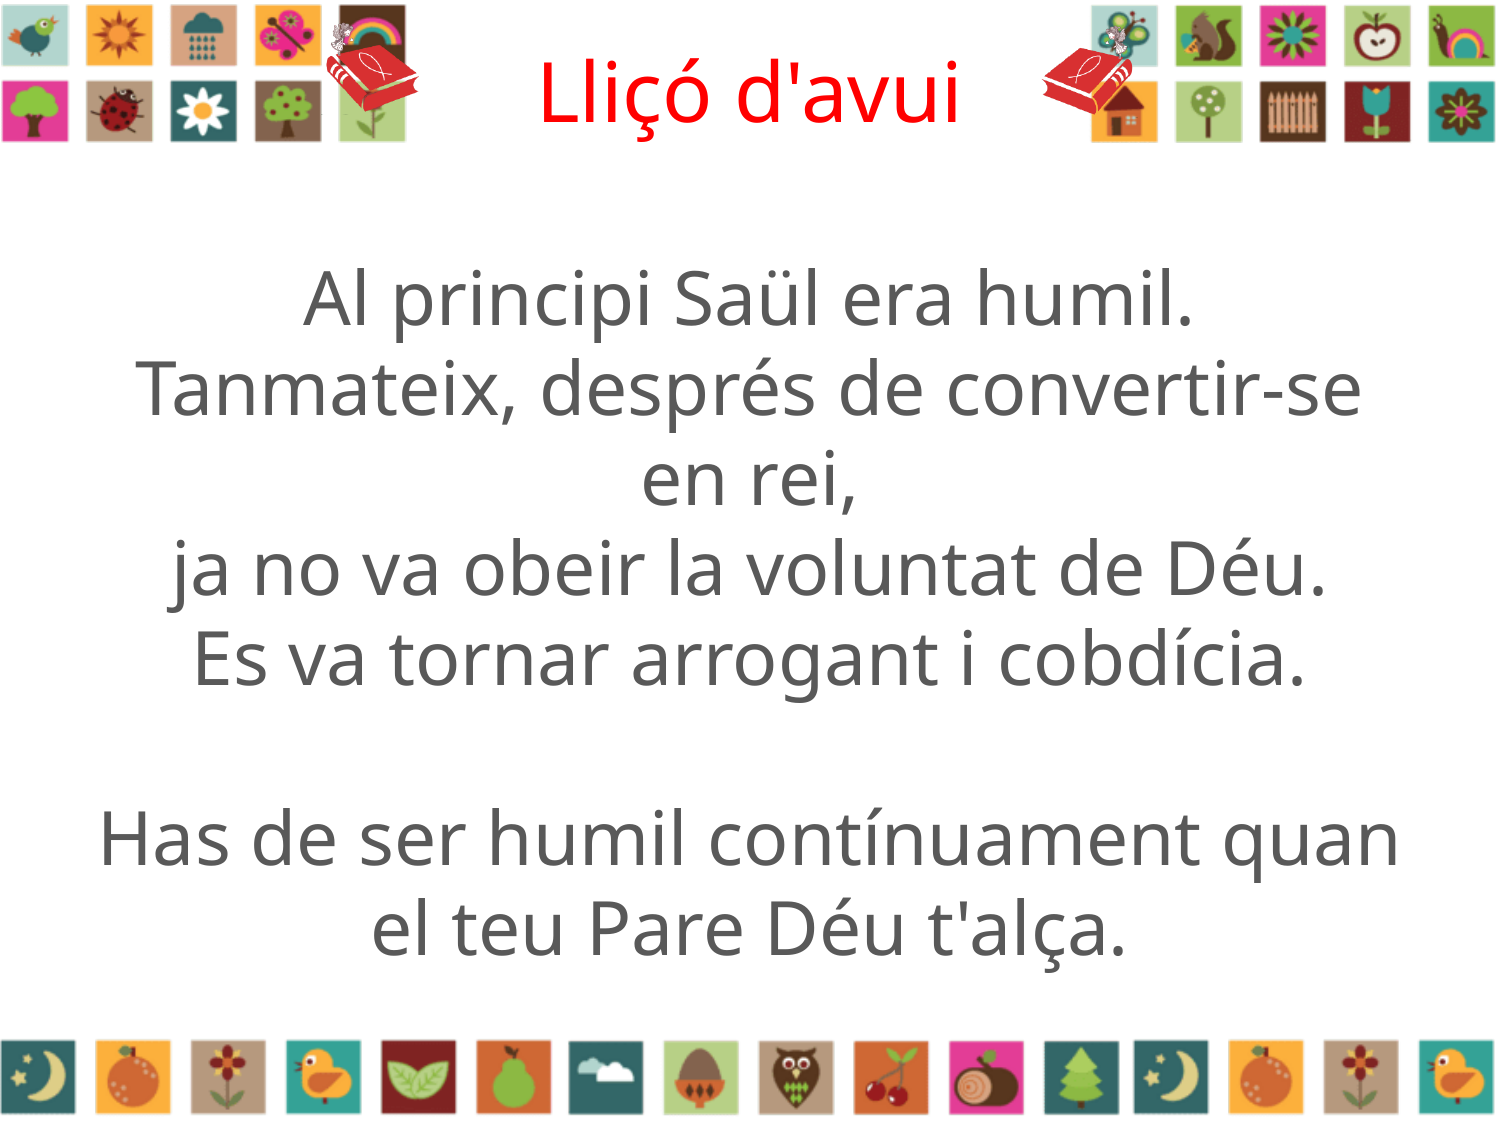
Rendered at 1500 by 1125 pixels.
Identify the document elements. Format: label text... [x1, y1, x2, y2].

picture [0, 3, 451, 150]
text_box Al principi Saül era humil. Tanmateix, després de convertir-se en rei, ja no va obeir la voluntat de Déu. Es va tornar arrogant i cobdícia. Has de ser humil contínuament quan el teu Pare Déu t'alça. [76, 243, 1424, 1027]
picture [1010, 3, 1500, 150]
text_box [0, 1028, 1500, 1118]
text_box Lliçó d'avui [425, 32, 1078, 147]
